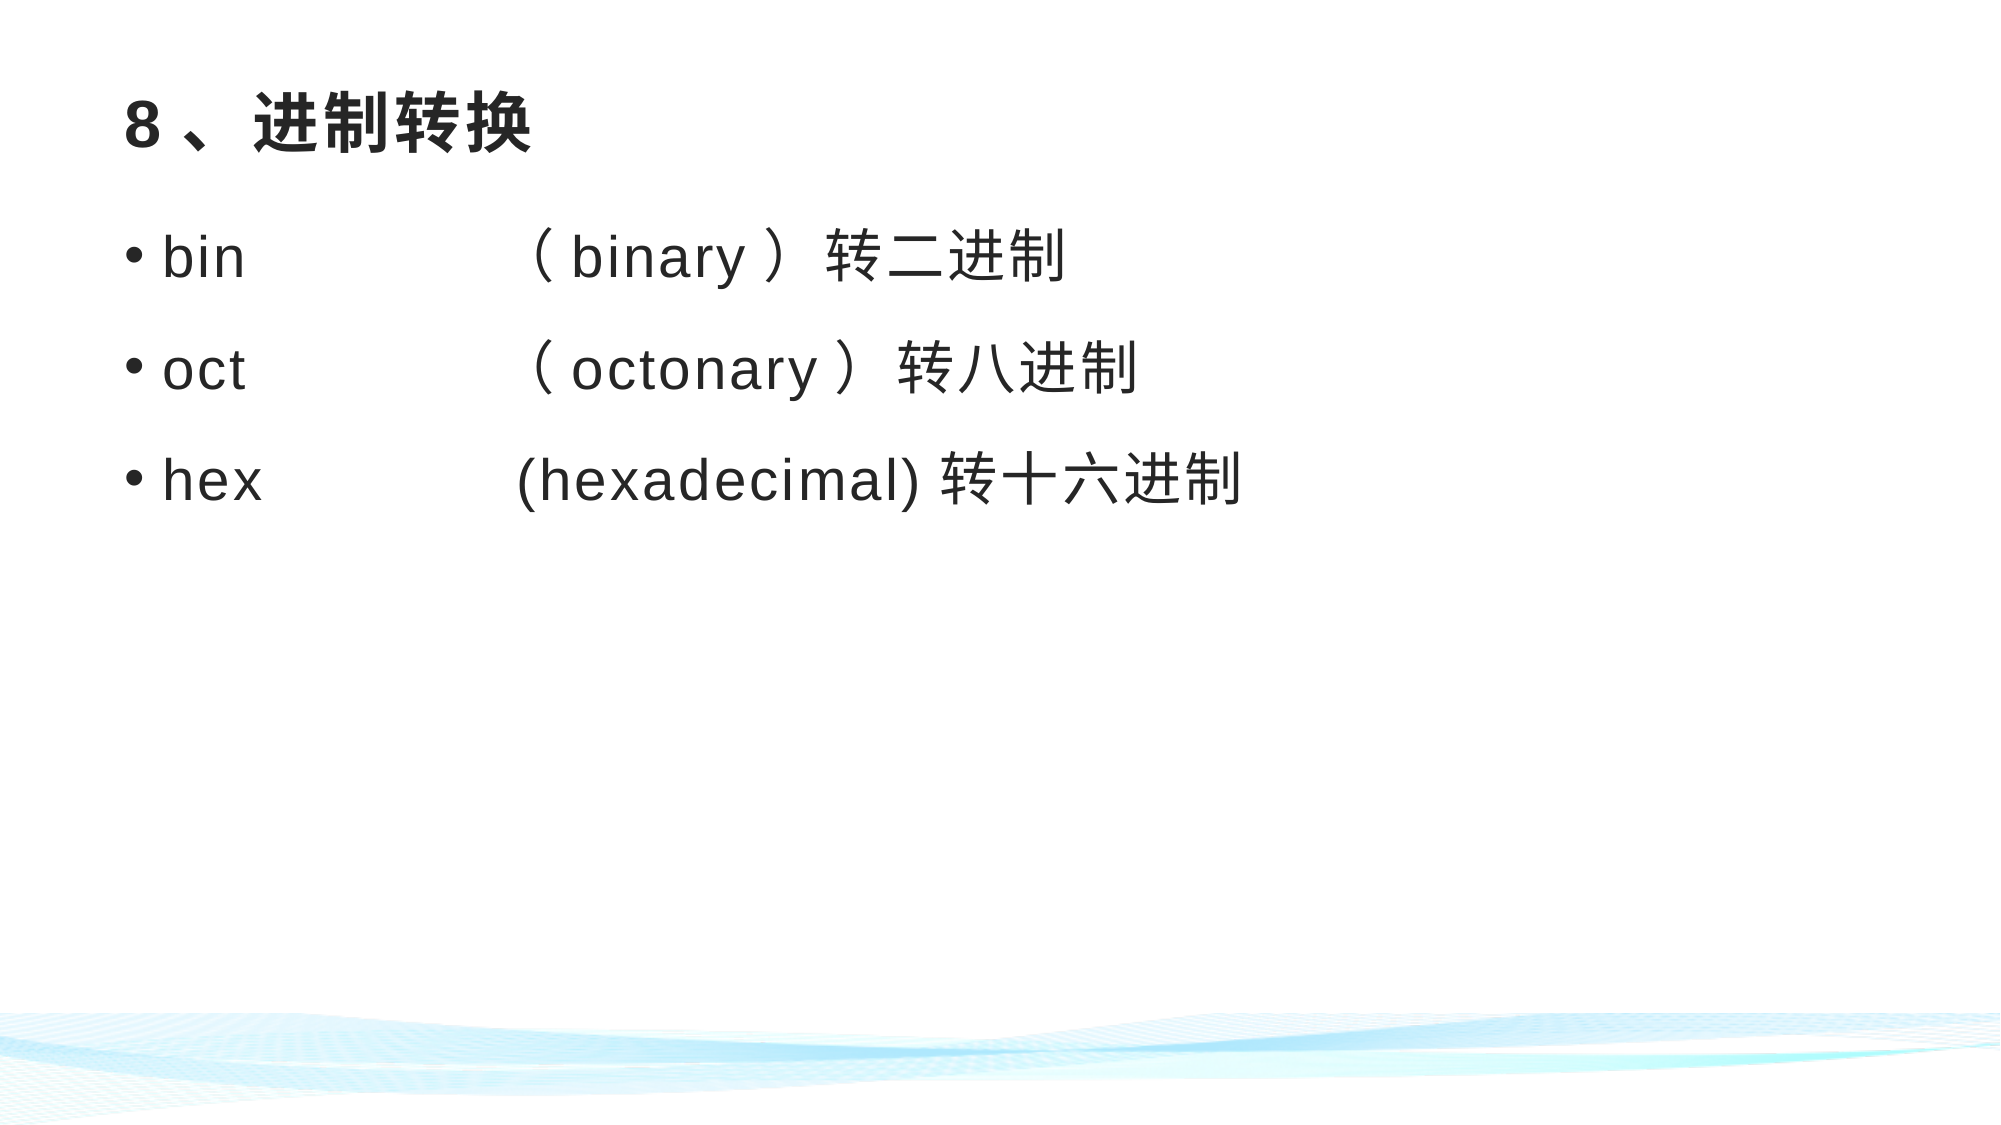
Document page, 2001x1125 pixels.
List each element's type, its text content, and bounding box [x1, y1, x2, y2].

title 8、进制转换 [109, 72, 1891, 190]
list bin （binary）转二进制 oct （octonary）转八进制 hex (hexadecimal)转十六进制 [109, 190, 1891, 1041]
picture [0, 1013, 2000, 1125]
